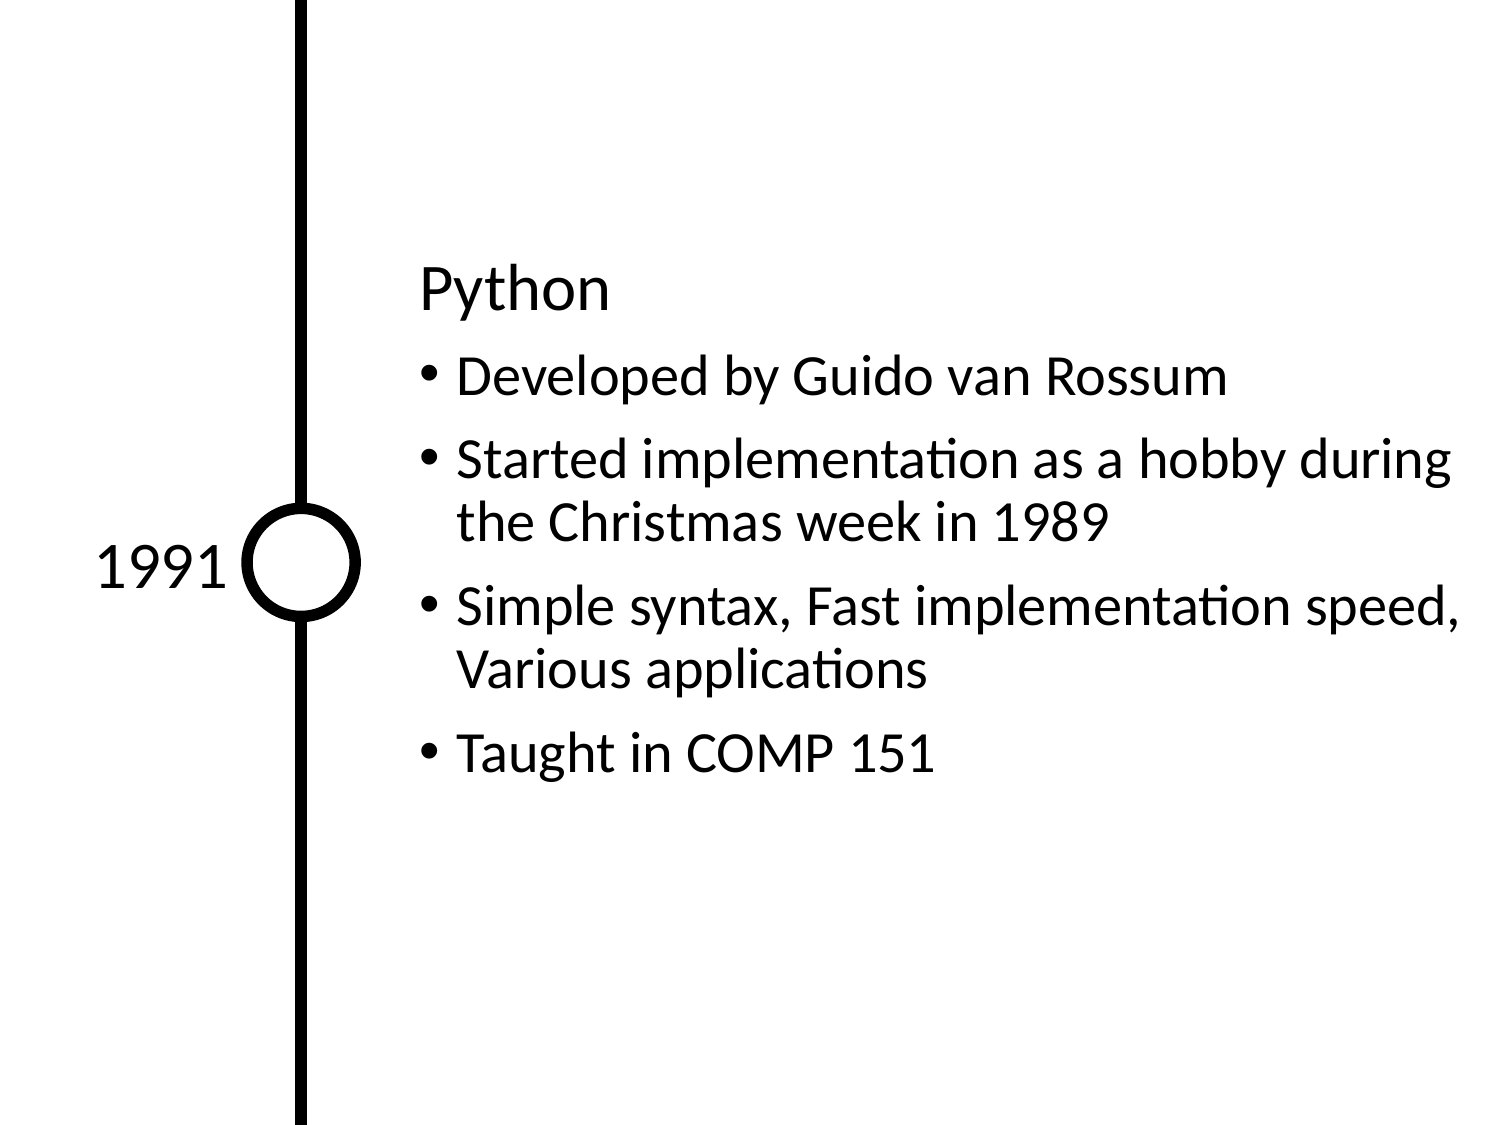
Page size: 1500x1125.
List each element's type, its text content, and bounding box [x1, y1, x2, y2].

text_box Python Developed by Guido van Rossum Started implementation as a hobby during the Christmas week in 1989 Simple syntax, Fast implementation speed, Various applications Taught in COMP 151 [404, 236, 1500, 793]
text_box [302, 507, 357, 618]
text_box [245, 507, 300, 618]
text_box 1991 [78, 514, 244, 610]
